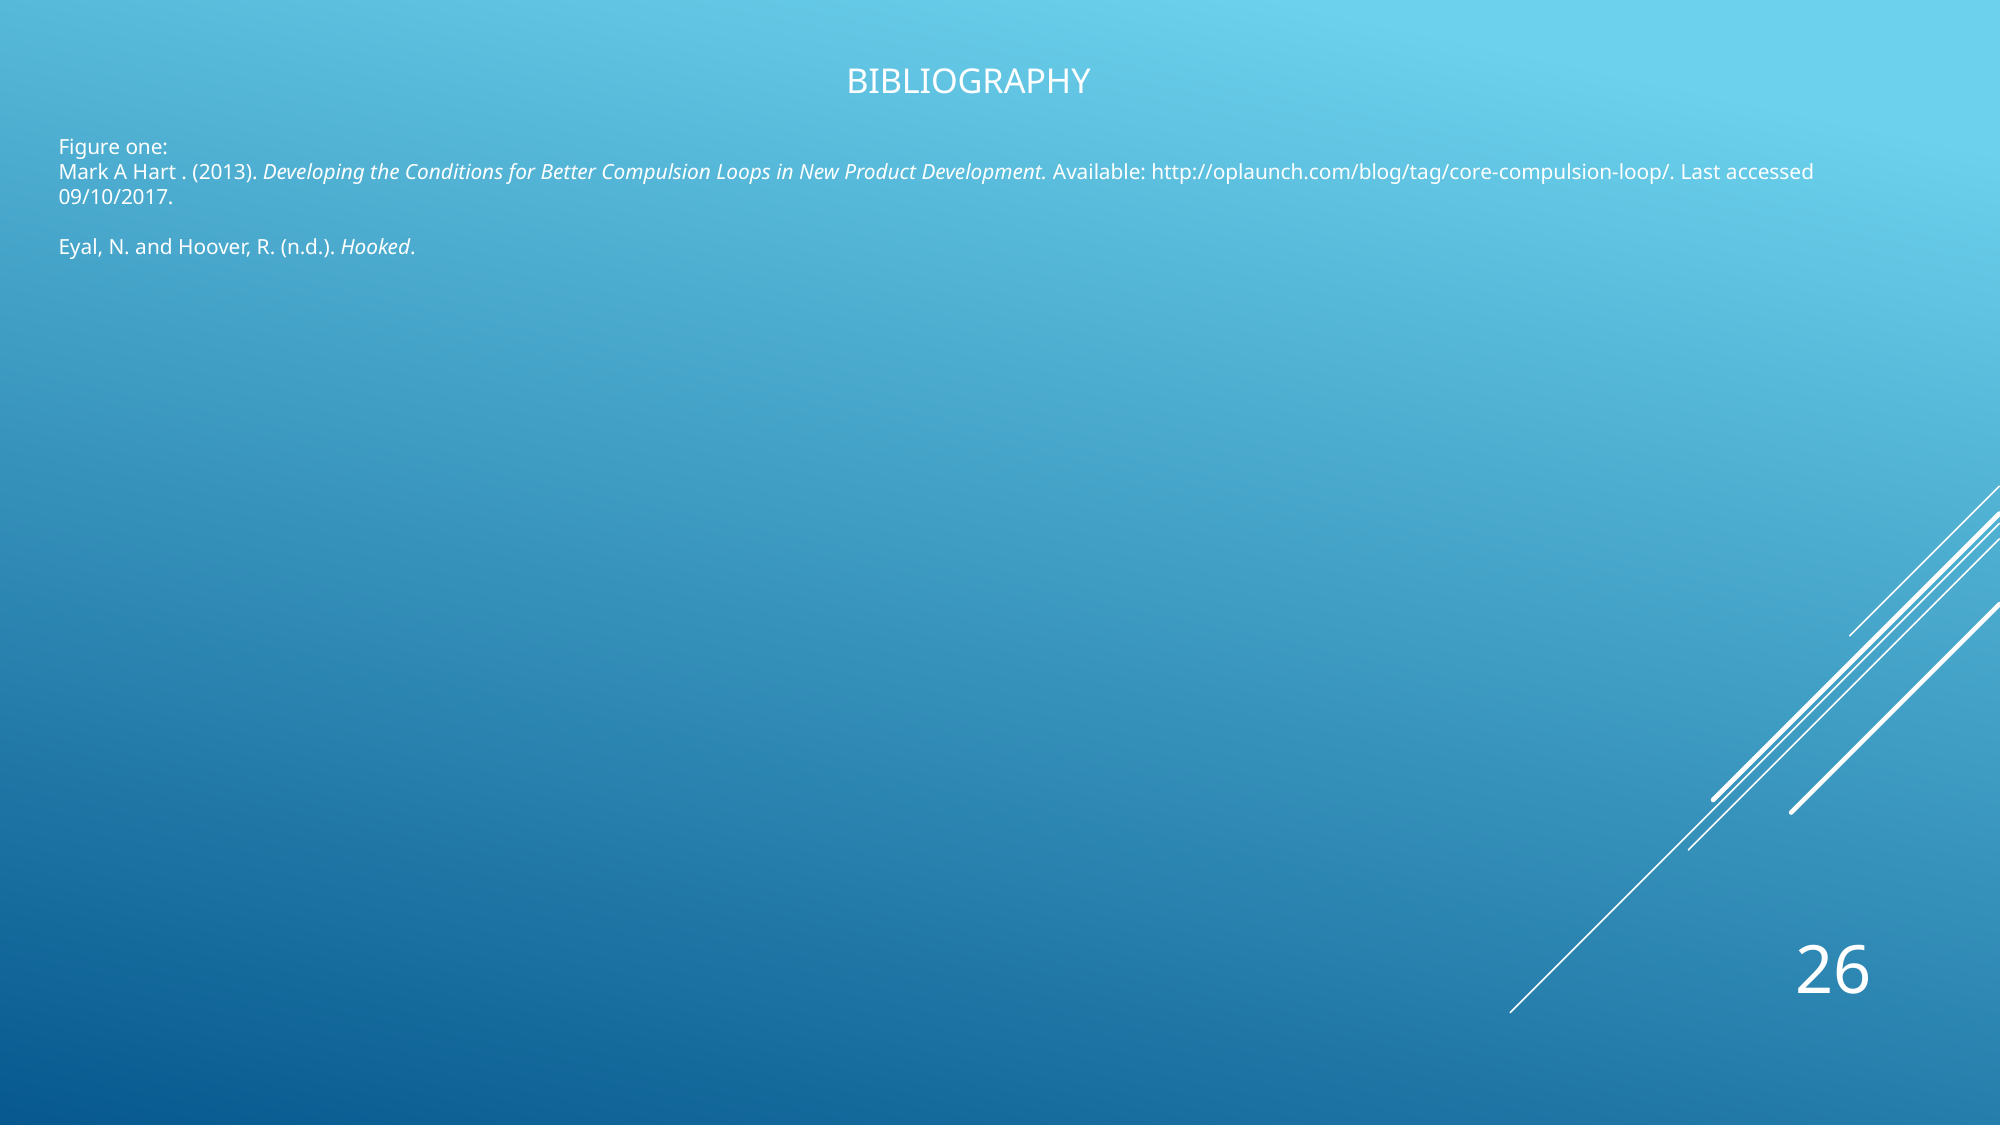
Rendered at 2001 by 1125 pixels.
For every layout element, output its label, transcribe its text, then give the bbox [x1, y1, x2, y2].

text_box Figure one: Mark A Hart . (2013). Developing the Conditions for Better Compulsion Loops in New Product Development. Available: http://oplaunch.com/blog/tag/core-compulsion-loop/. Last accessed 09/10/2017. Eyal, N. and Hoover, R. (n.d.). Hooked. [43, 126, 1946, 292]
slide_number 26 [1700, 915, 1888, 1025]
title bibliography [268, 51, 1669, 108]
